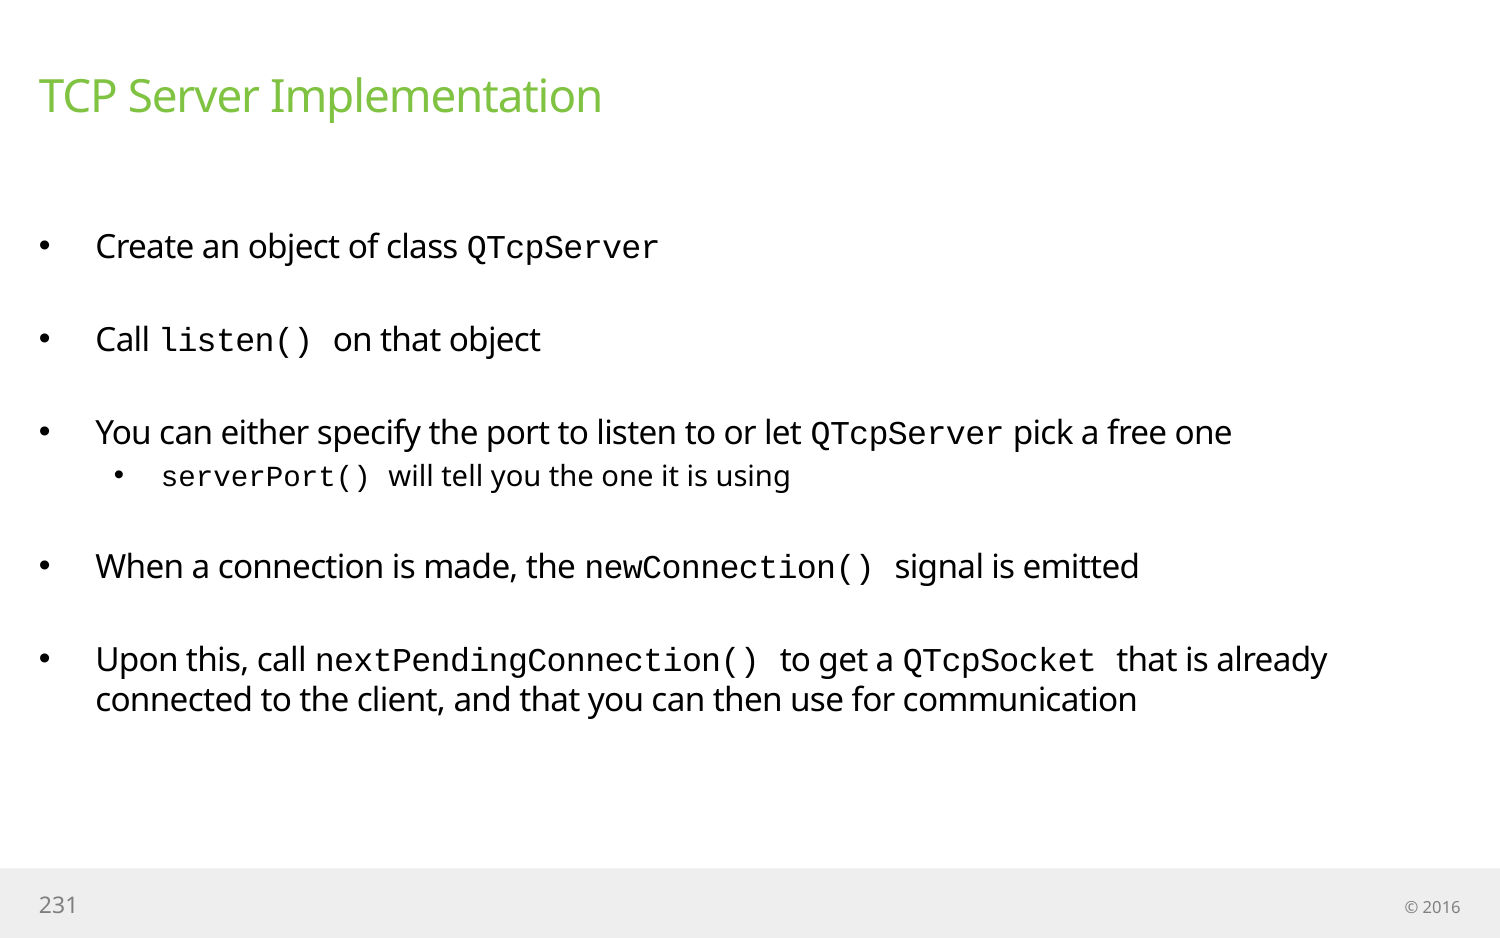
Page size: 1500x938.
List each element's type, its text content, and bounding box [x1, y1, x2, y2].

title TCP Server Implementation [39, 66, 1052, 195]
list Create an object of class QTcpServer Call listen() on that object You can either specify the port to listen to or let QTcpServer pick a free one serverPort() will tell you the one it is using When a connection is made, the newConnection() signal is emitted Upon this, call nextPendingConnection() to get a QTcpSocket that is already connected to the client, and that you can then use for communication [39, 224, 1471, 846]
footer © 2016 [1188, 896, 1461, 917]
slide_number 231 [39, 892, 410, 921]
